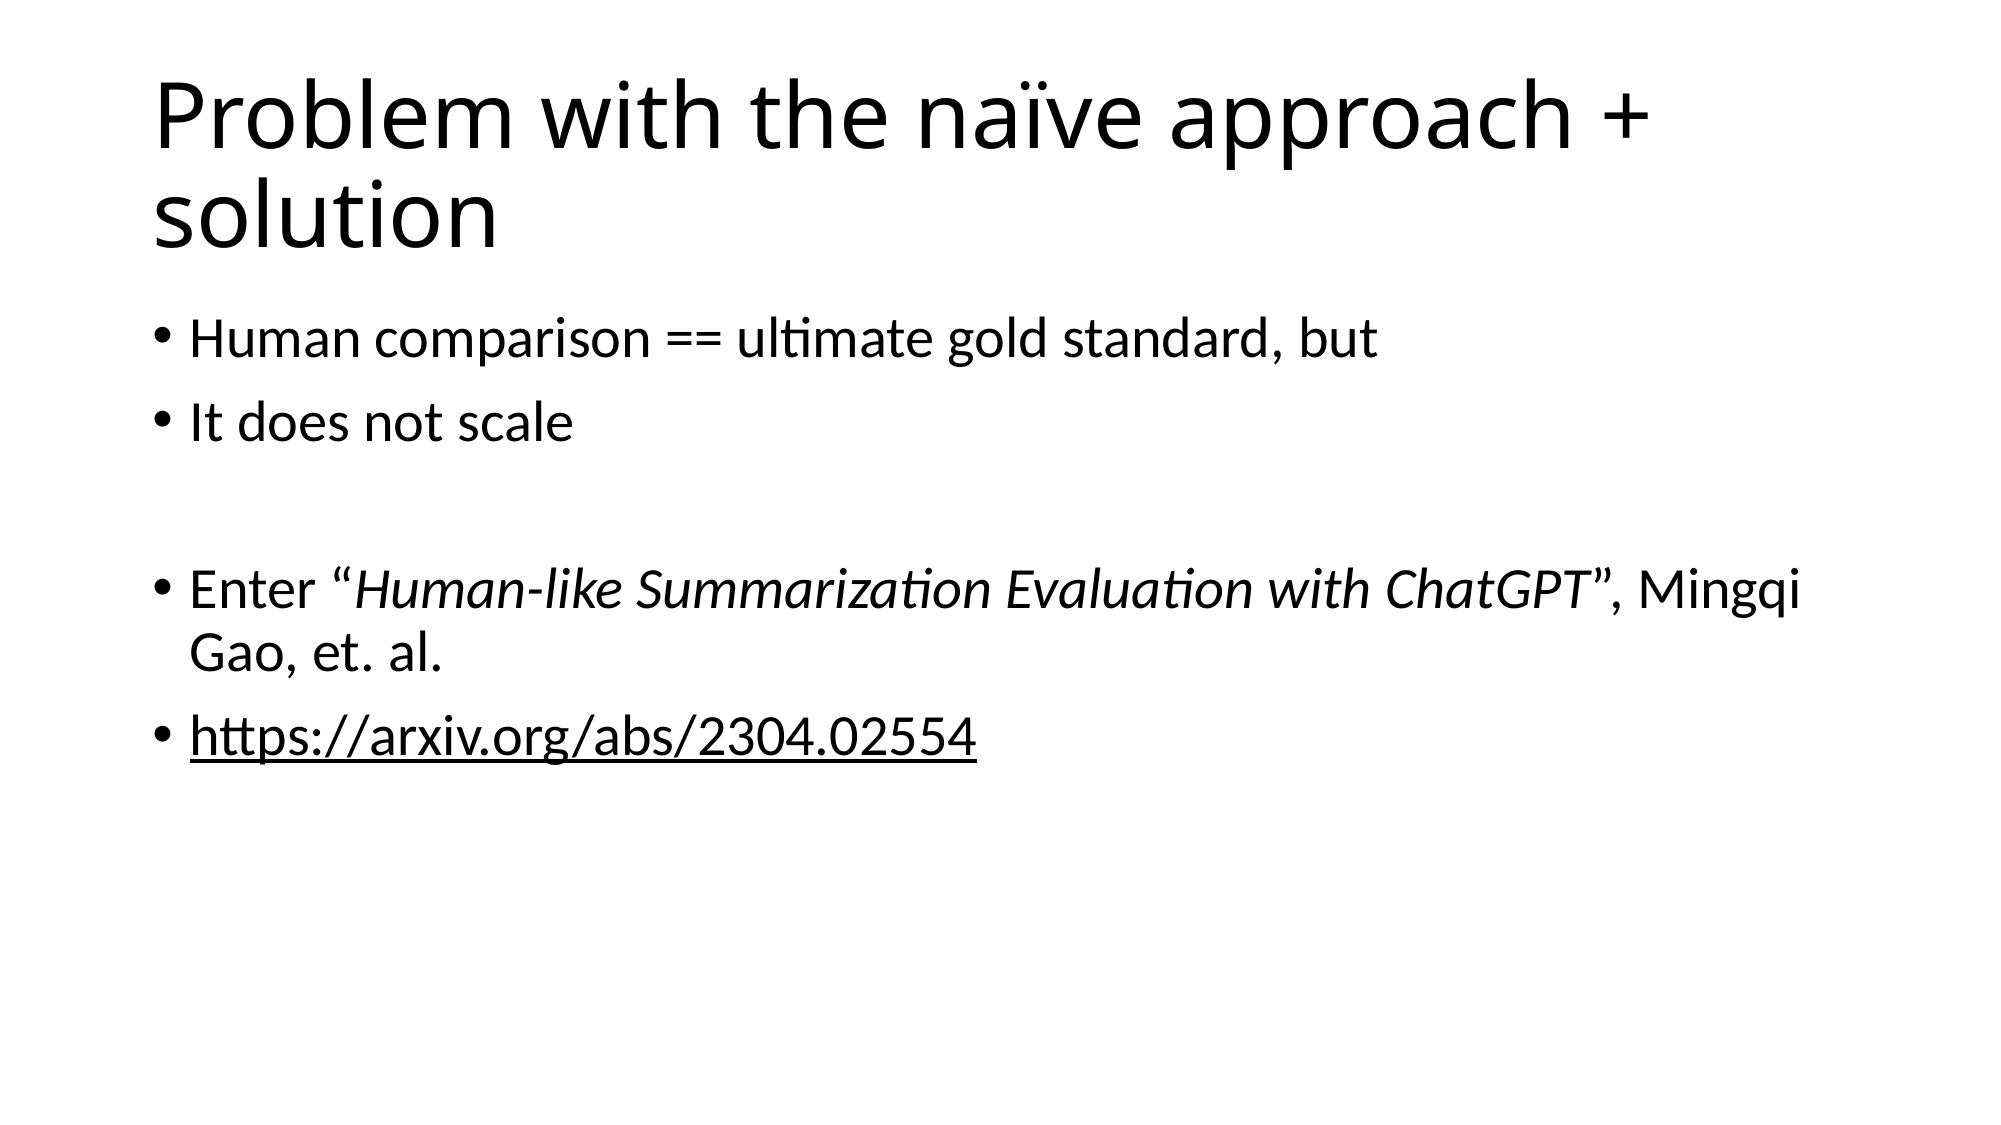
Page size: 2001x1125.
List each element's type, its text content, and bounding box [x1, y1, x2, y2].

title Problem with the naïve approach + solution [137, 59, 1863, 278]
list Human comparison == ultimate gold standard, but It does not scale Enter “Human-like Summarization Evaluation with ChatGPT”, Mingqi Gao, et. al. https://arxiv.org/abs/2304.02554 [137, 299, 1863, 1014]
